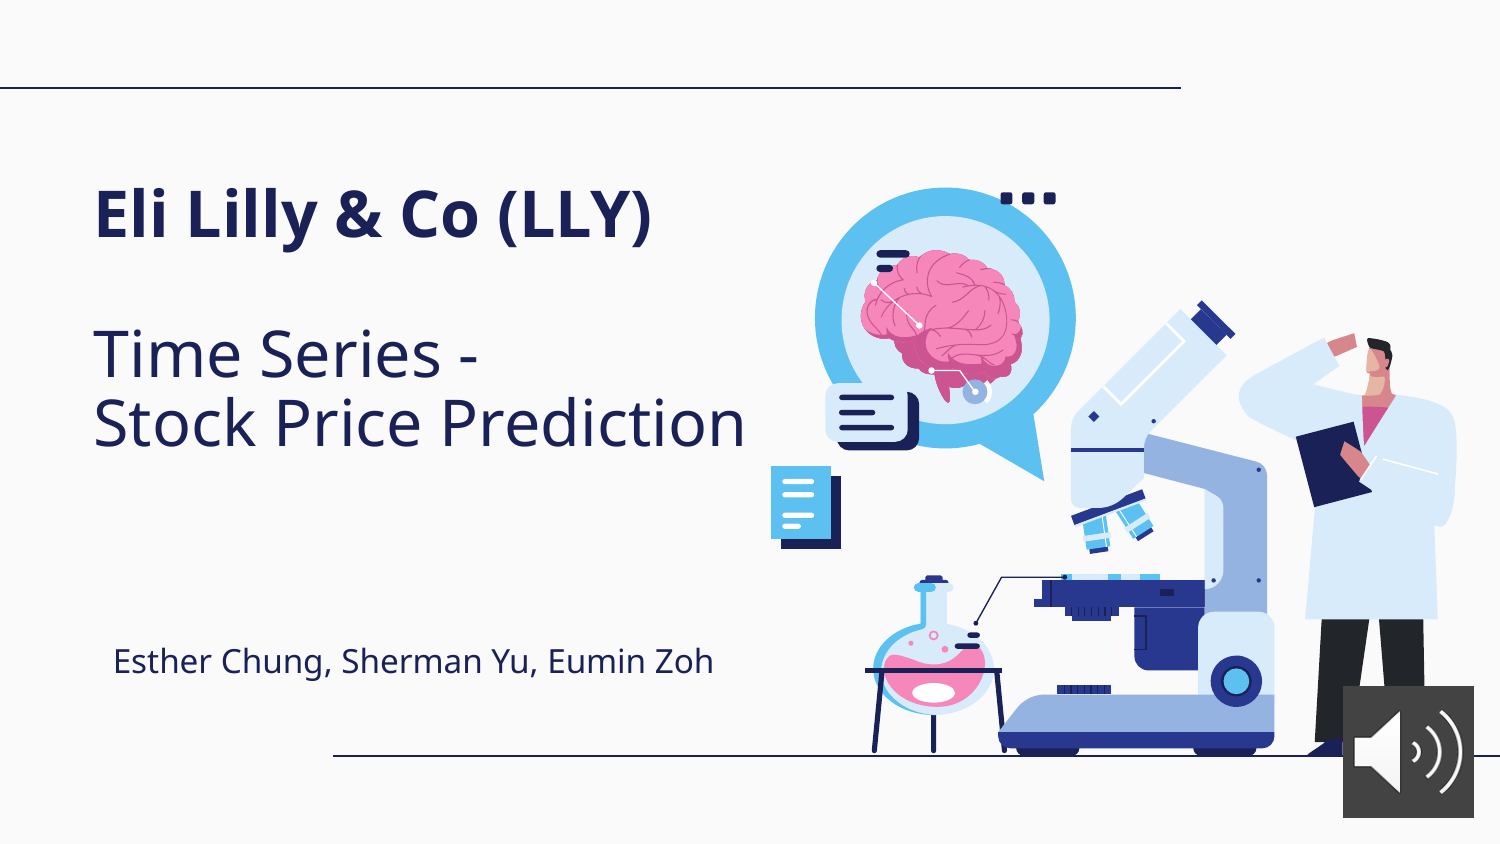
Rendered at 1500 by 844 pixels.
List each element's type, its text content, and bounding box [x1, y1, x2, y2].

picture [1341, 685, 1476, 819]
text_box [1220, 332, 1464, 757]
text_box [954, 300, 1275, 757]
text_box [864, 575, 949, 754]
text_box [771, 187, 1077, 550]
title Esther Chung, Sherman Yu, Eumin Zoh [97, 490, 778, 696]
title Eli Lilly & Co (LLY) Time Series - Stock Price Prediction [78, 234, 766, 476]
